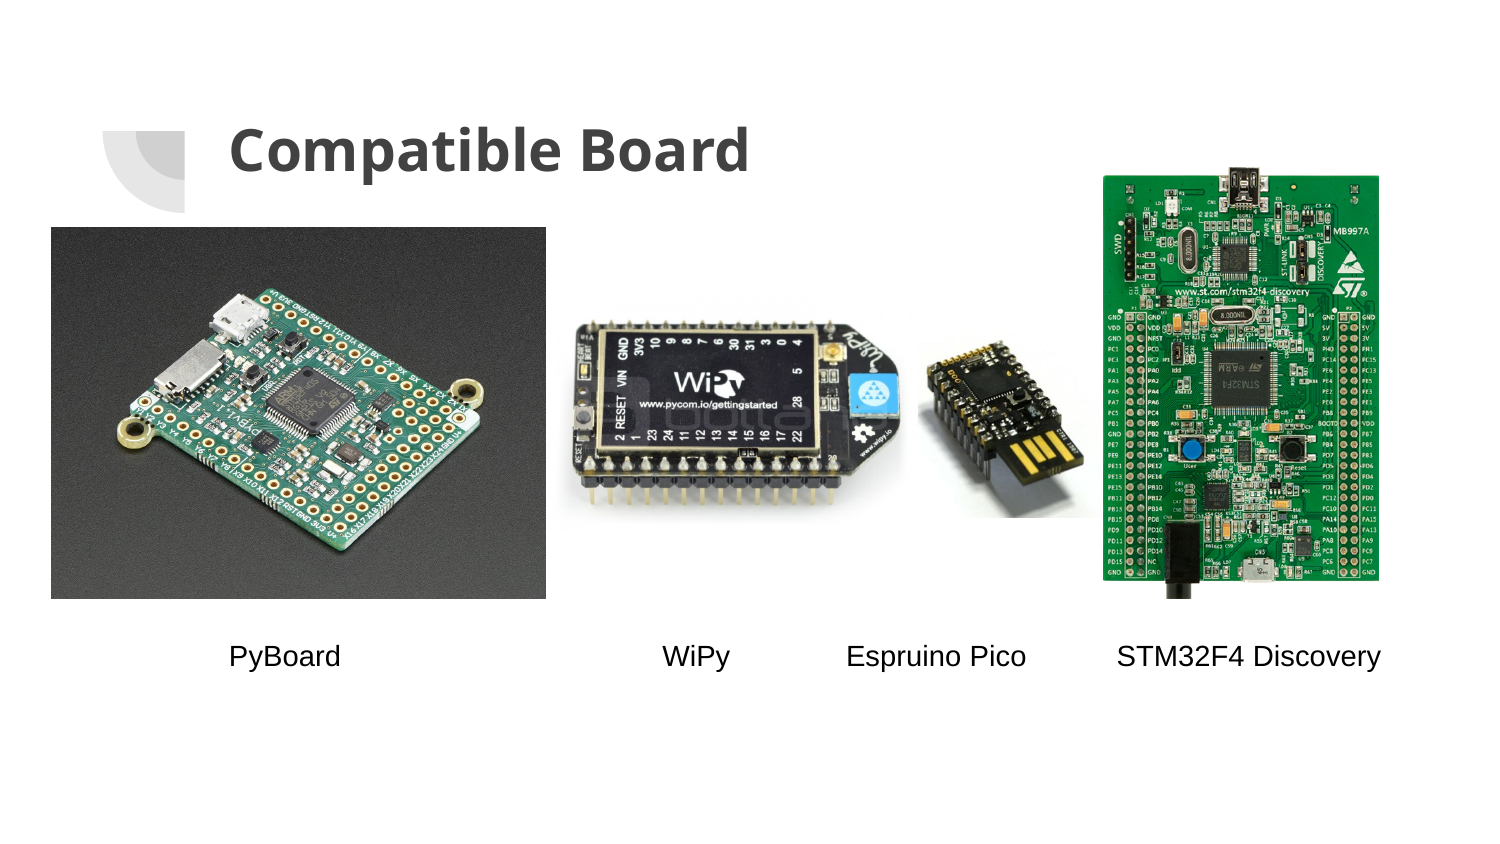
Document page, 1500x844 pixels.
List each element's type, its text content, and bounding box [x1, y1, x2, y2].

text_box PyBoard [213, 622, 384, 698]
picture [50, 167, 1379, 600]
text_box WiPy [647, 622, 817, 698]
text_box STM32F4 Discovery [1101, 622, 1409, 698]
text_box Espruino Pico [831, 622, 1088, 698]
title Compatible Board [213, 98, 1368, 263]
